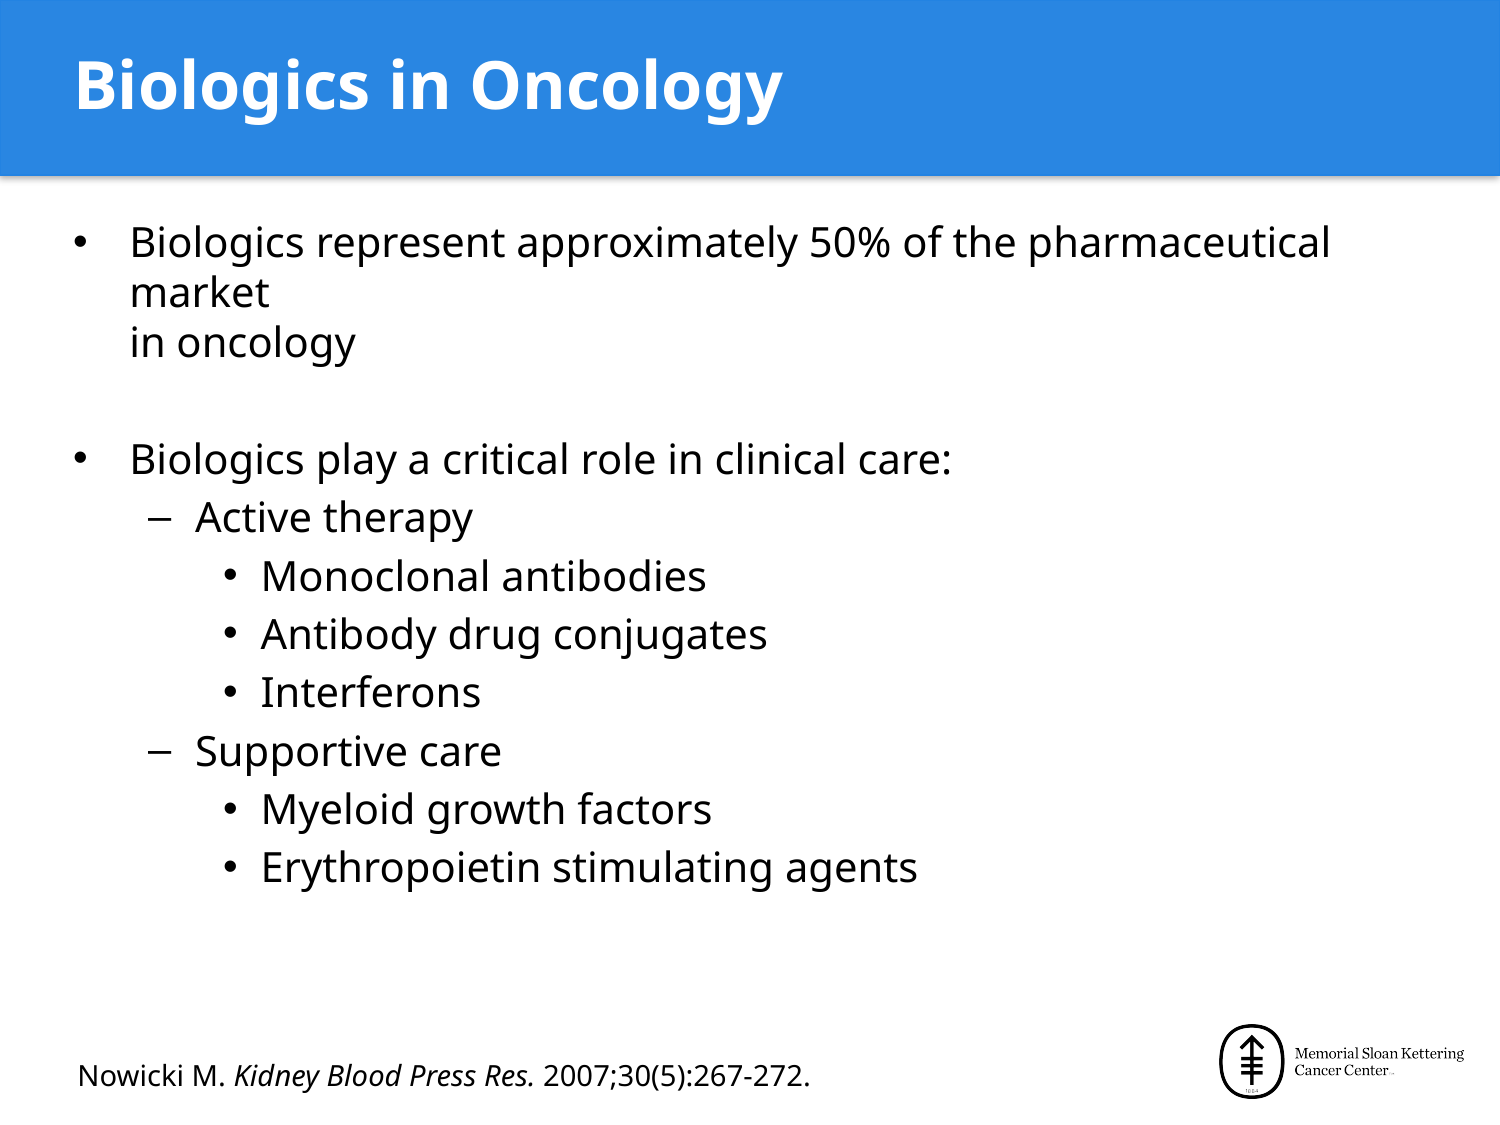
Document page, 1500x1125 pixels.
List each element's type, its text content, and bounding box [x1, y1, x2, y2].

title Biologics in Oncology [58, 26, 1460, 139]
picture [1218, 1023, 1465, 1100]
list Biologics represent approximately 50% of the pharmaceutical market in oncology Biologics play a critical role in clinical care: Active therapy Monoclonal antibodies Antibody drug conjugates Interferons Supportive care Myeloid growth factors Erythropoietin stimulating agents [58, 208, 1460, 1011]
text_box Nowicki M. Kidney Blood Press Res. 2007;30(5):267-272. [62, 1049, 1176, 1100]
